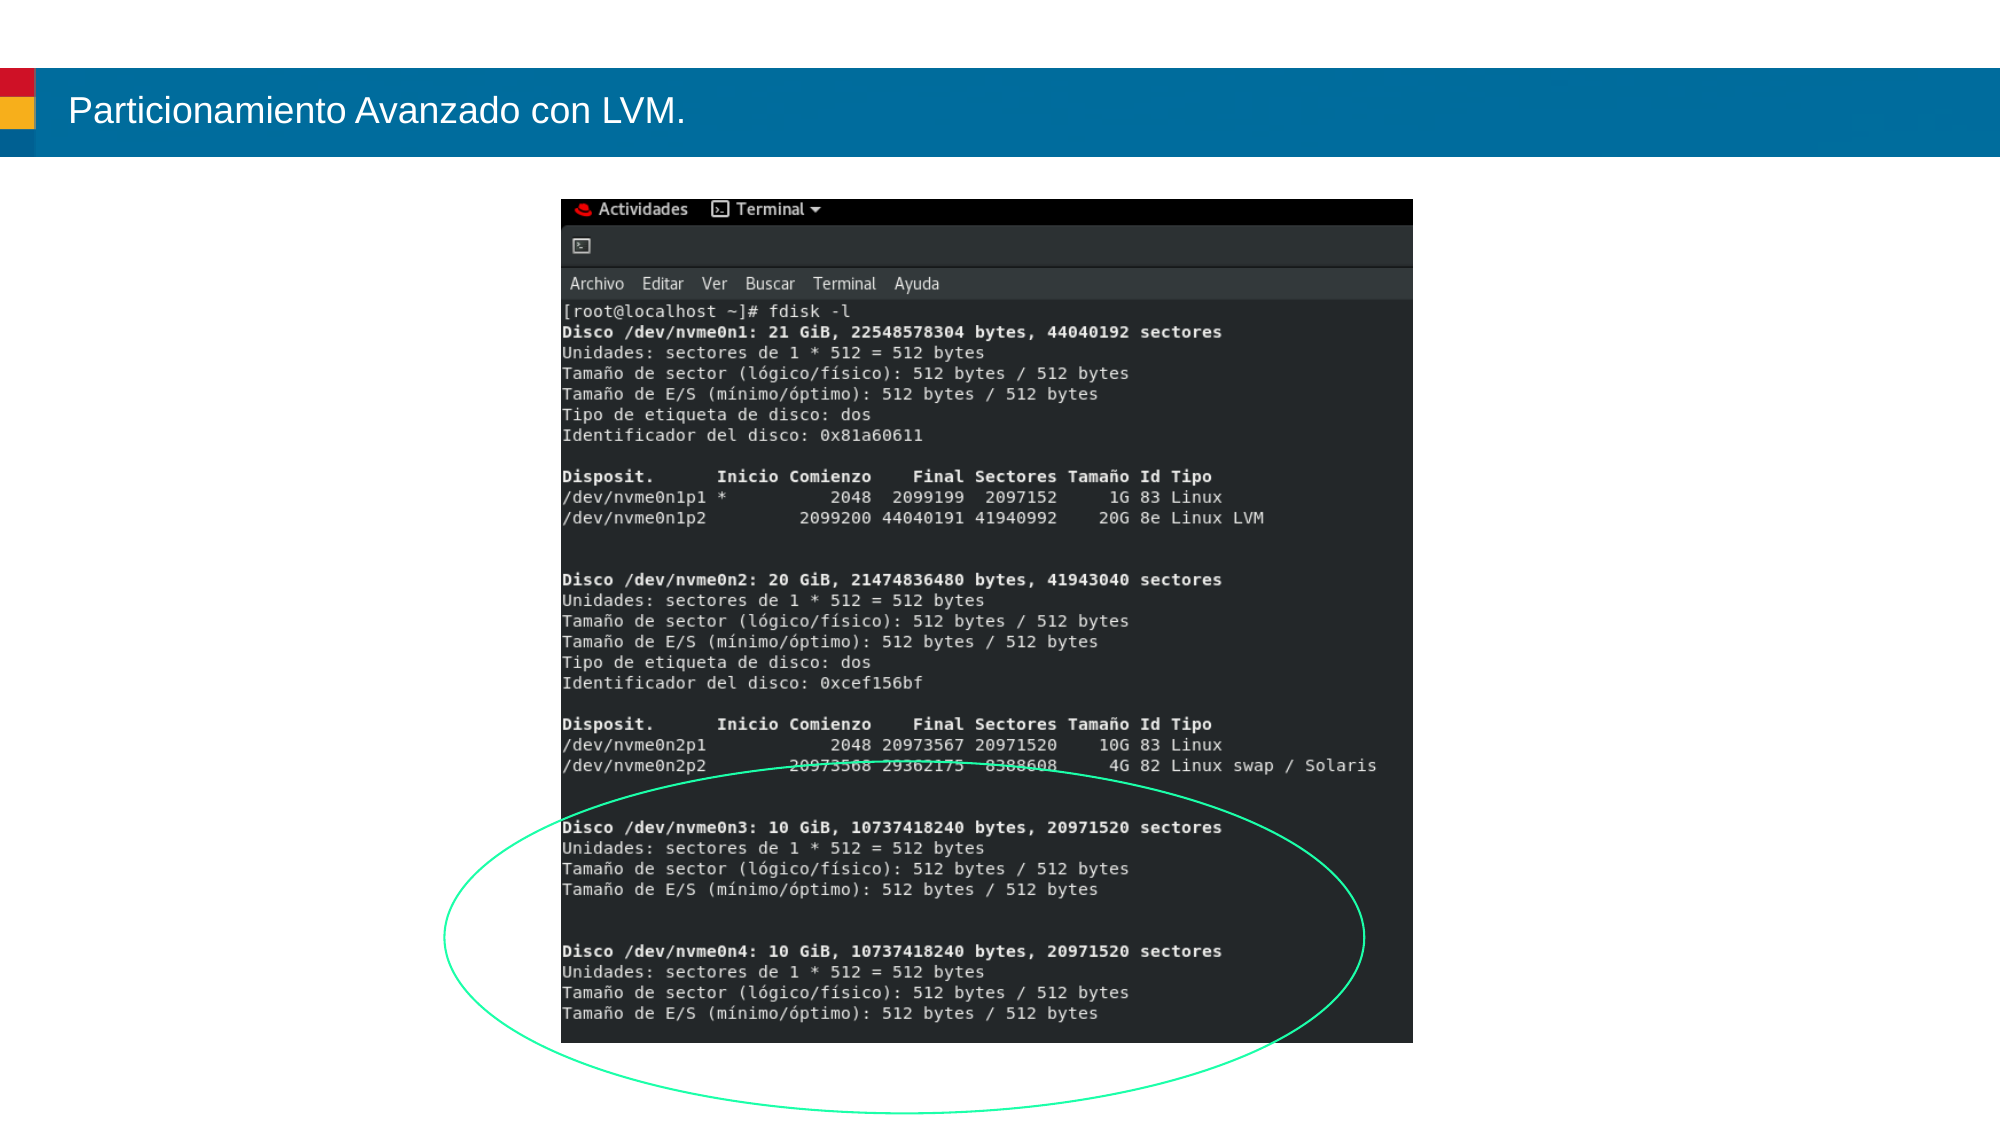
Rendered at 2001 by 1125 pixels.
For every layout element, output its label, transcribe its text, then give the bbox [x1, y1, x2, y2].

title Particionamiento Avanzado con LVM. [53, 78, 1596, 145]
text_box [443, 819, 1275, 1115]
picture [561, 199, 1413, 1043]
picture [0, 68, 35, 129]
